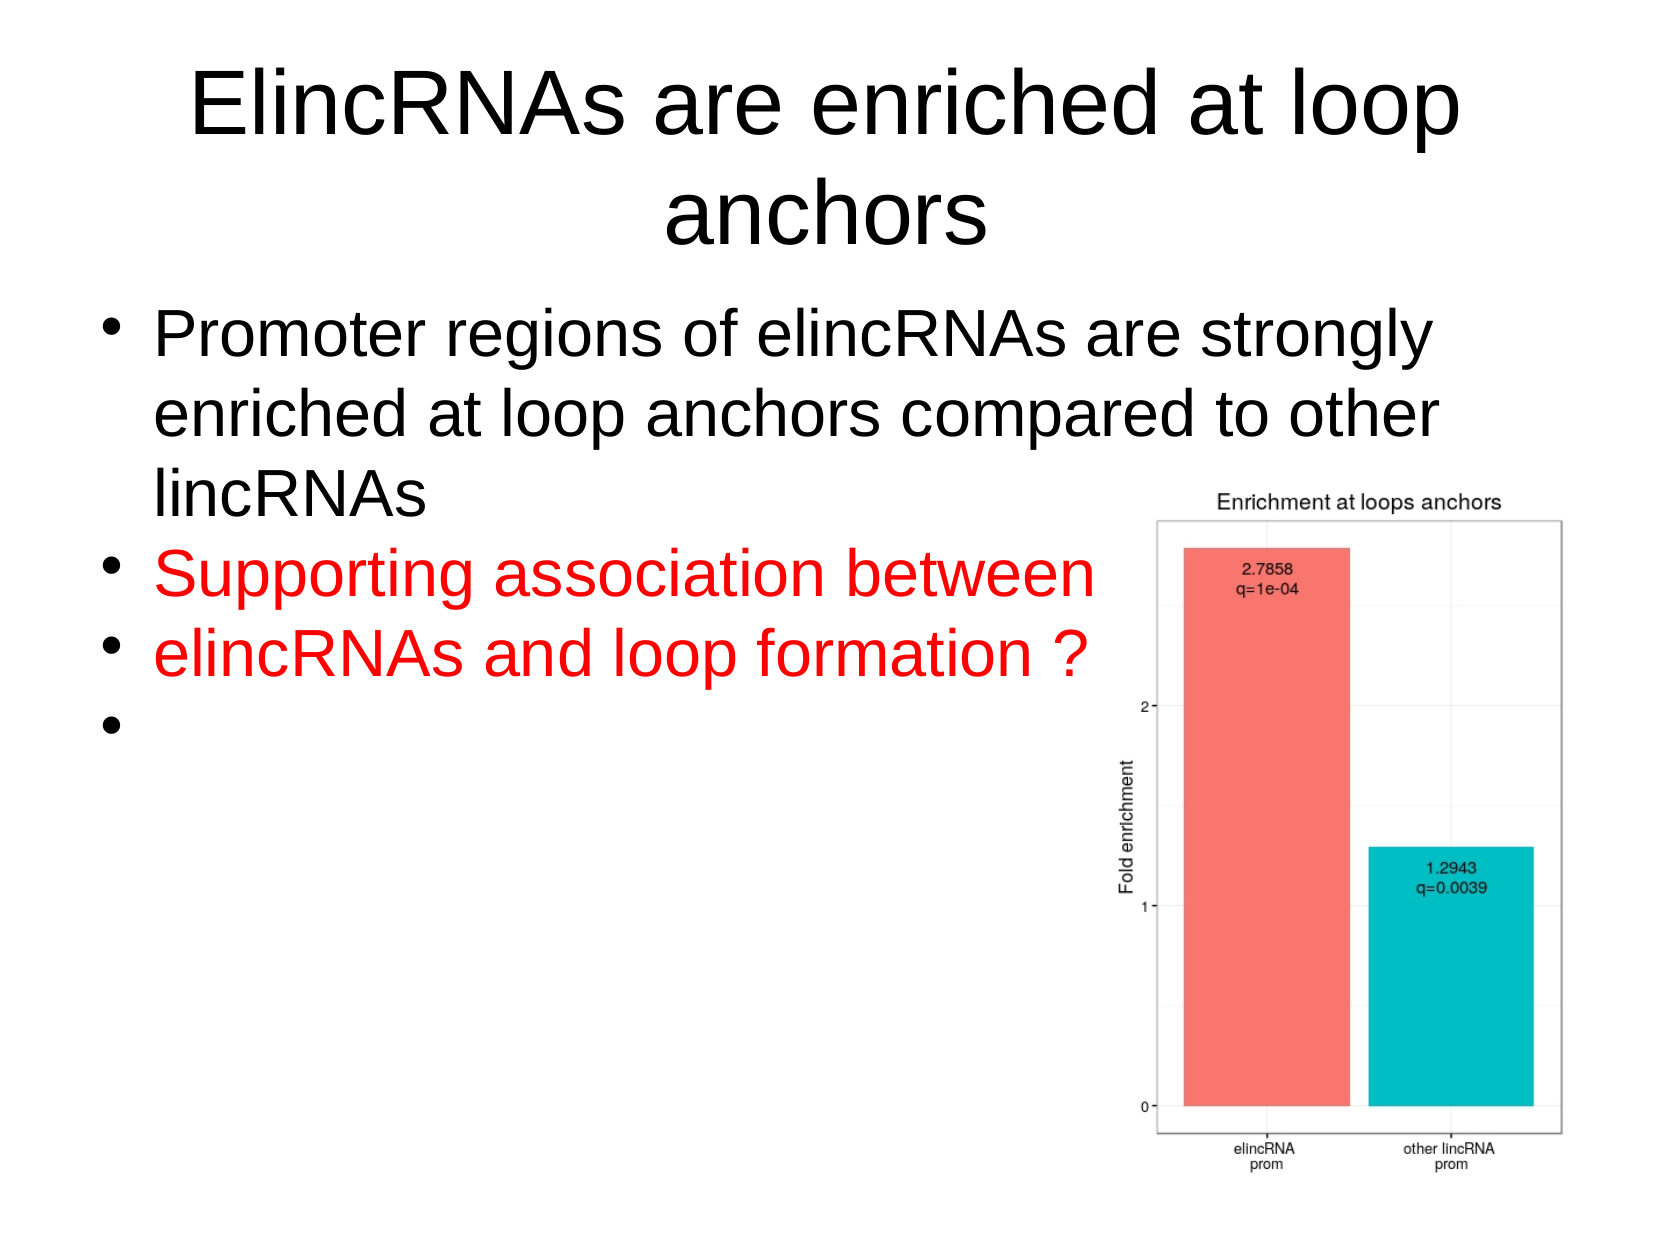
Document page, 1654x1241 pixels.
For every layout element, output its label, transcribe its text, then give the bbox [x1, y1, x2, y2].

text_box ElincRNAs are enriched at loop anchors [82, 49, 1571, 257]
picture [1105, 483, 1571, 1204]
text_box Promoter regions of elincRNAs are strongly enriched at loop anchors compared to other lincRNAs Supporting association between elincRNAs and loop formation ? [82, 290, 1571, 1009]
